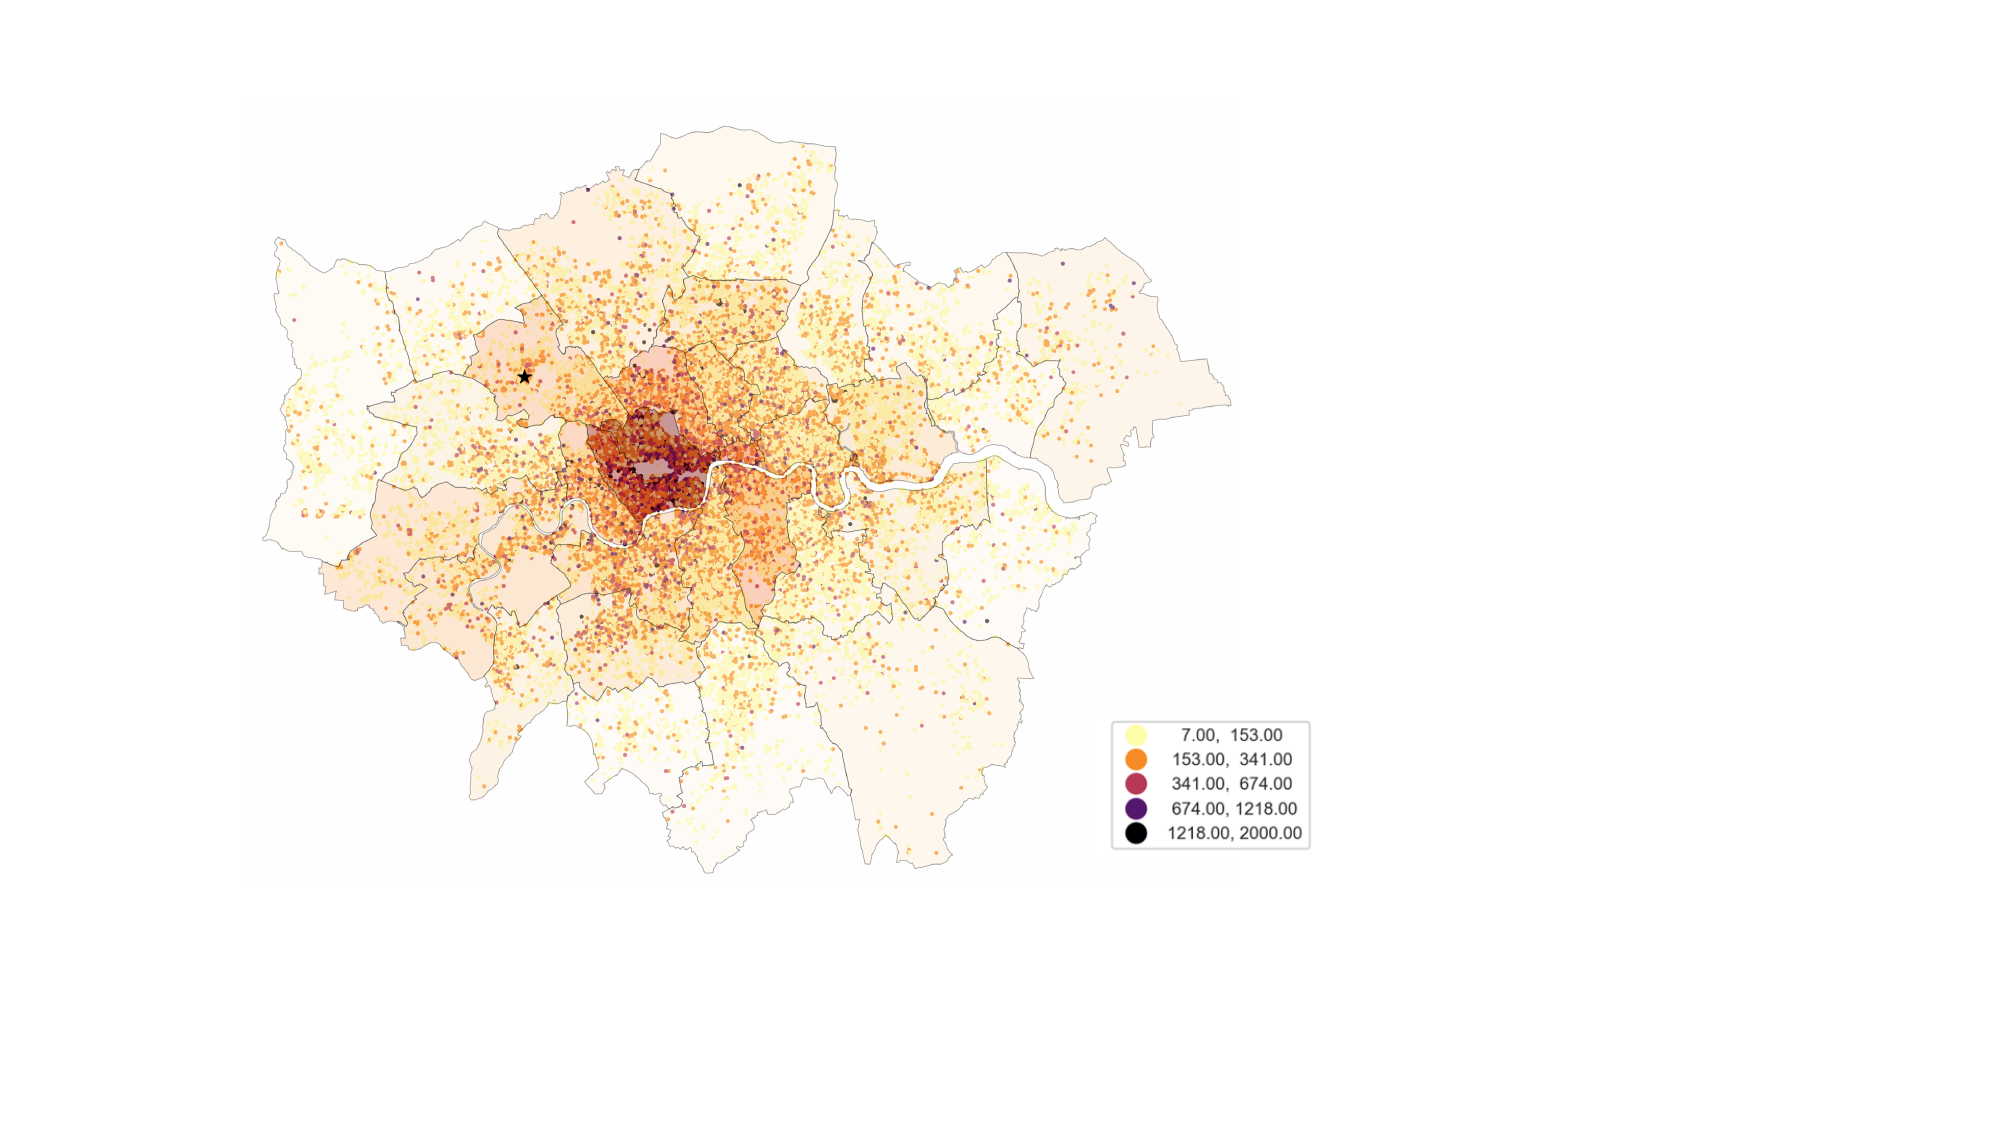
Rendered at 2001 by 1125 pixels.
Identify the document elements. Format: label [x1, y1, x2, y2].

picture [242, 101, 1316, 886]
